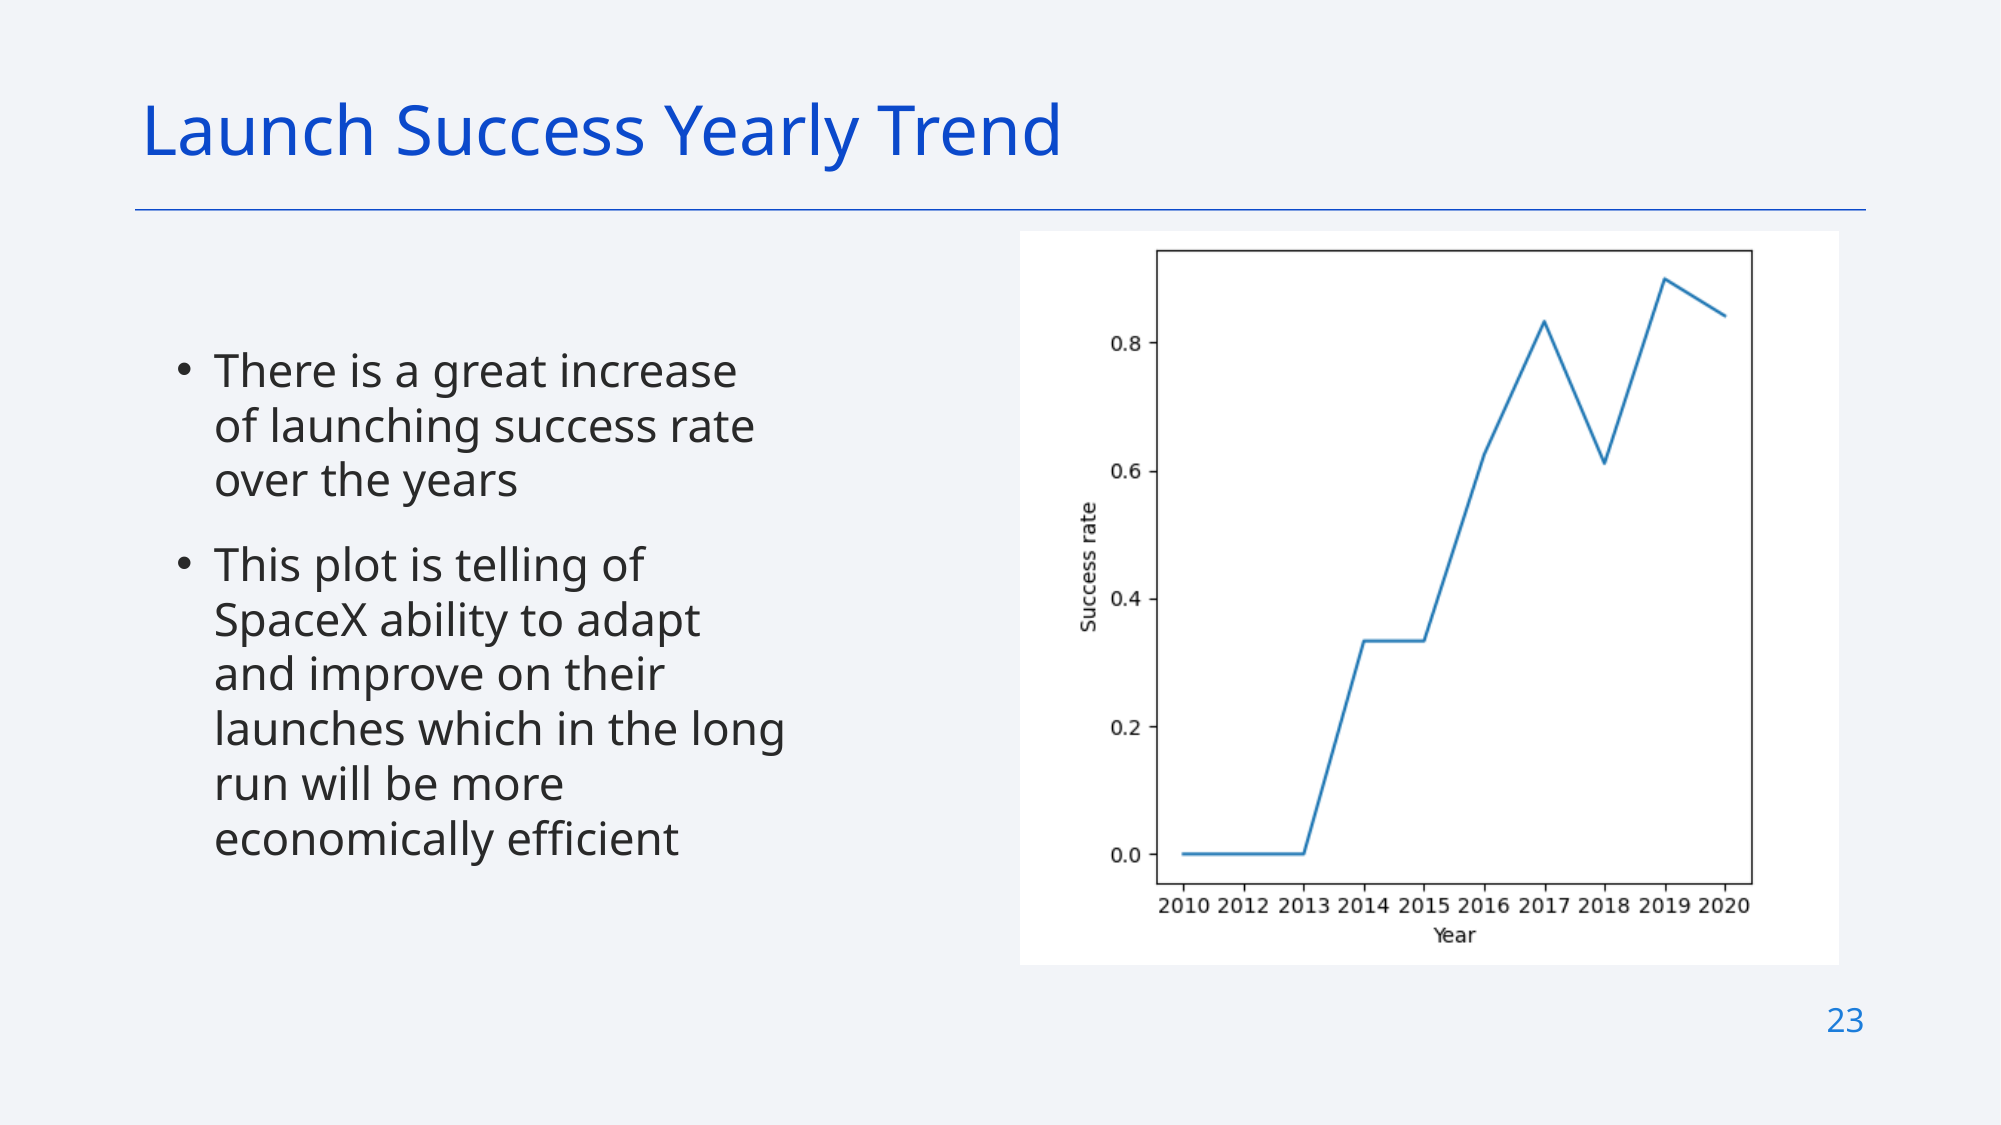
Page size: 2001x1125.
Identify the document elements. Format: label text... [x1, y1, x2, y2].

text_box Launch Success Yearly Trend [126, 88, 1852, 179]
list There is a great increase of launching success rate over the years This plot is telling of SpaceX ability to adapt and improve on their launches which in the long run will be more economically efficient [161, 249, 807, 876]
slide_number 23 [1429, 988, 1880, 1055]
picture [0, 0, 2001, 1125]
